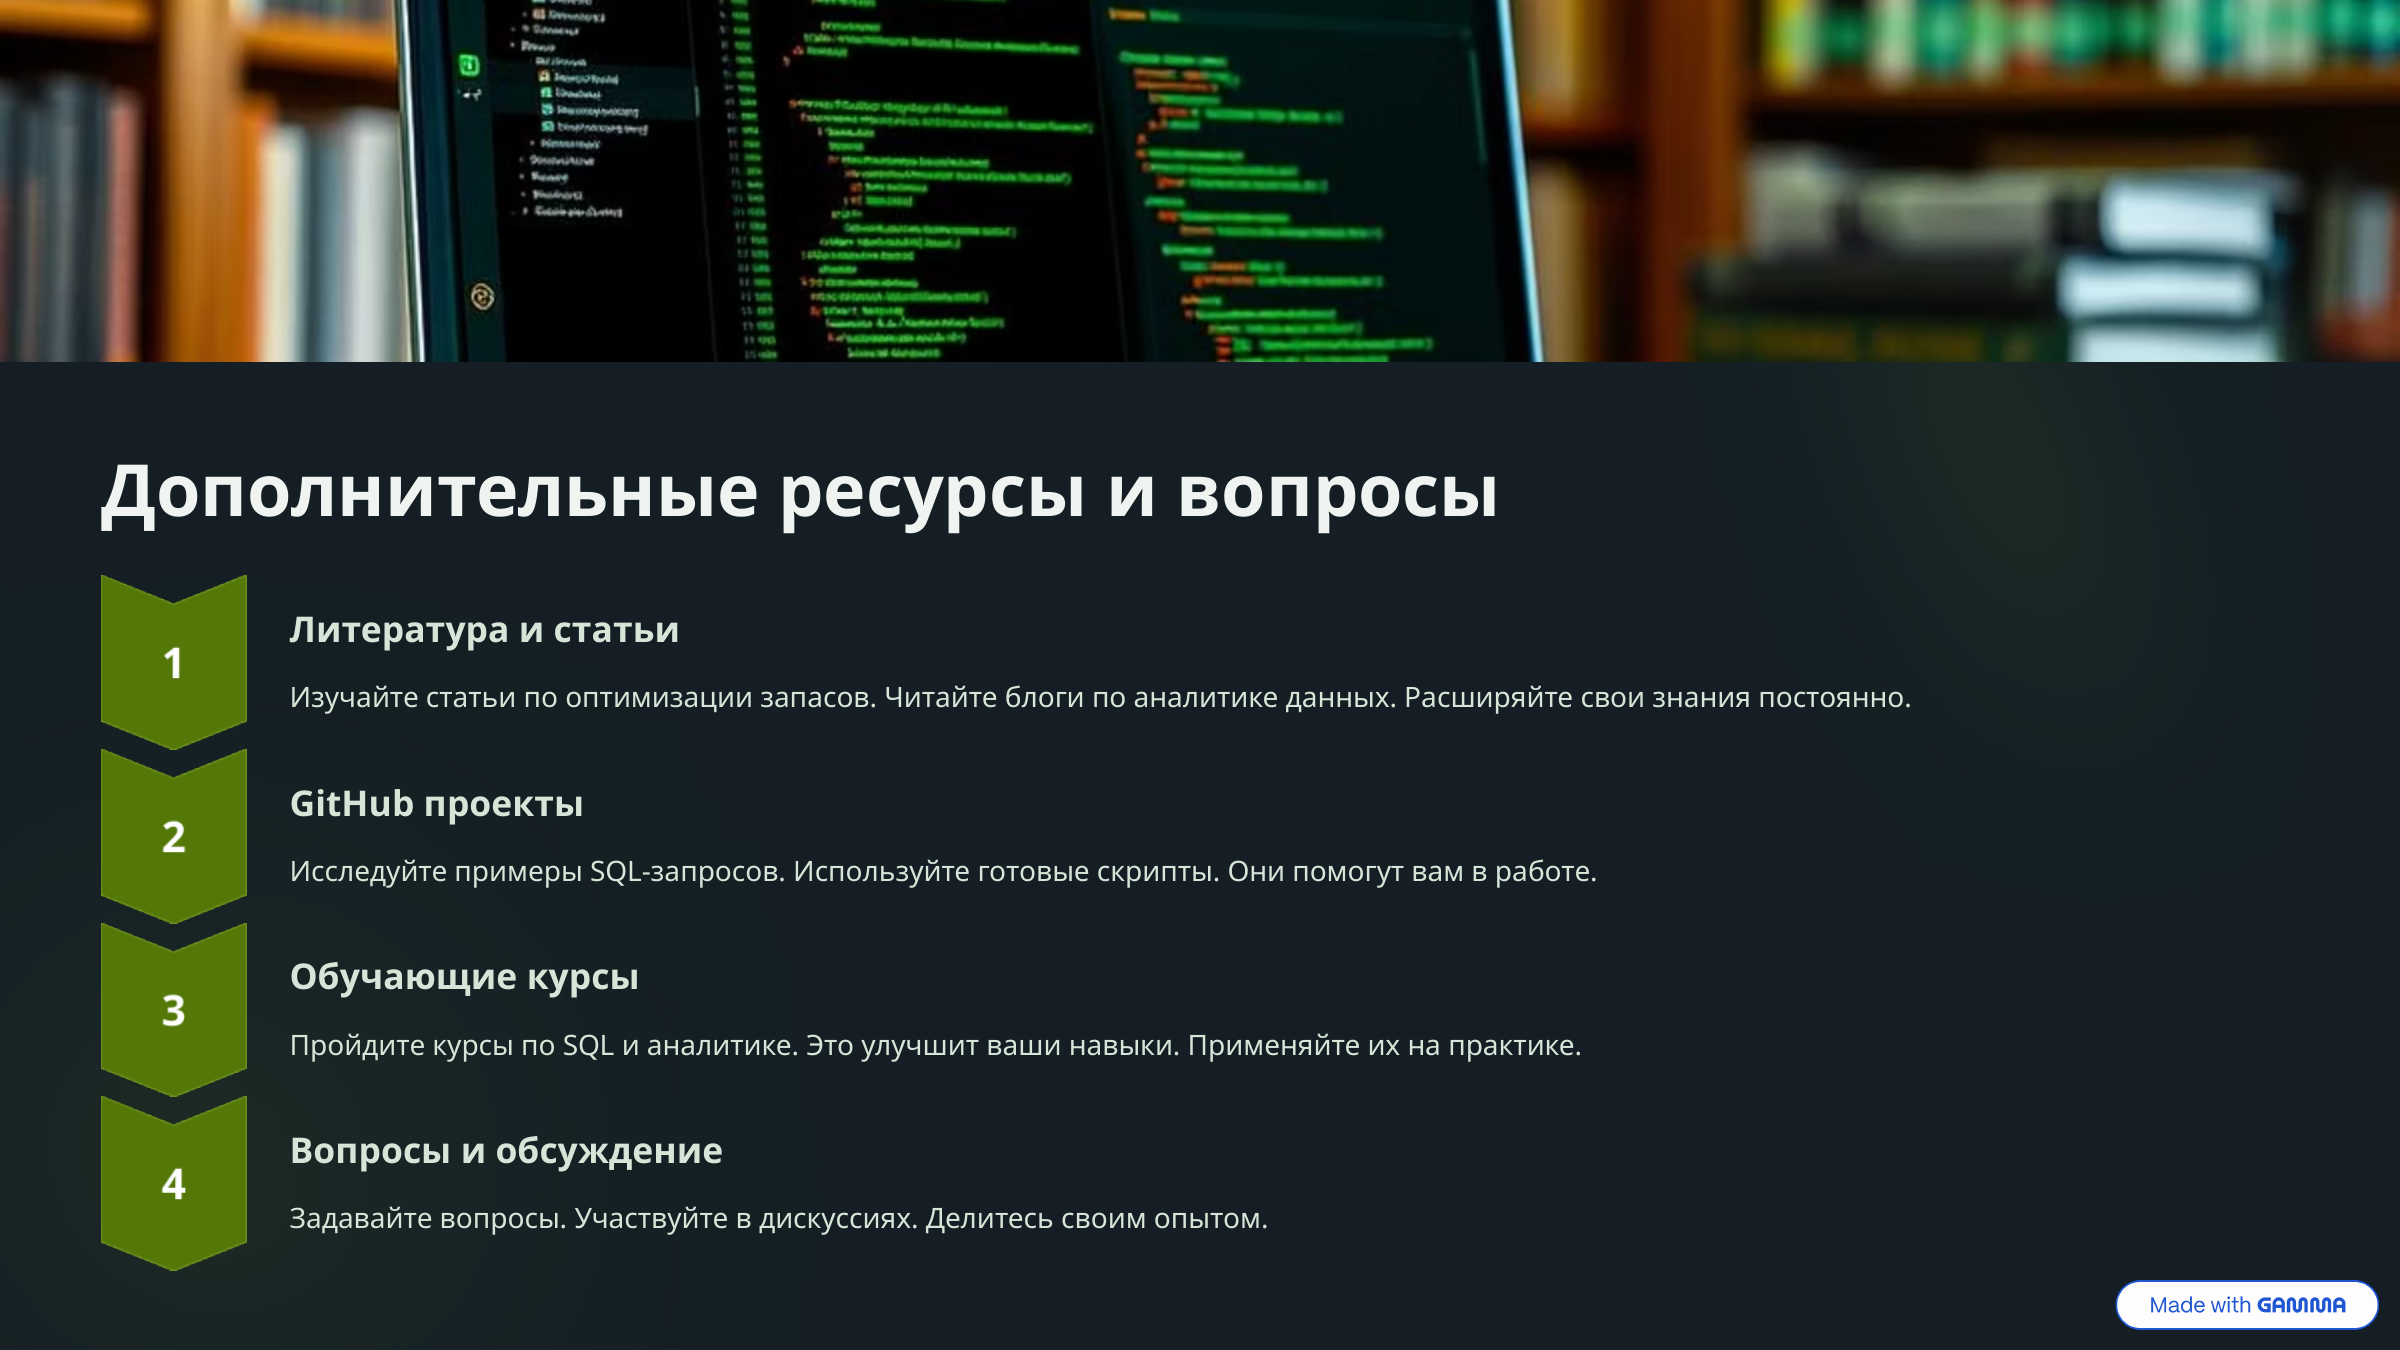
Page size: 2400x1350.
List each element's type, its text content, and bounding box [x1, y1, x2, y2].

text_box Задавайте вопросы. Участвуйте в дискуссиях. Делитесь своим опытом. [289, 1188, 2299, 1235]
text_box GitHub проекты [289, 778, 671, 824]
text_box Дополнительные ресурсы и вопросы [101, 441, 1525, 533]
text_box Литература и статьи [289, 604, 692, 650]
text_box Изучайте статьи по оптимизации запасов. Читайте блоги по аналитике данных. Расширяйте свои знания постоянно. [289, 667, 2299, 714]
picture [2106, 1271, 2389, 1339]
text_box Пройдите курсы по SQL и аналитике. Это улучшит ваши навыки. Применяйте их на практике. [289, 1014, 2299, 1061]
text_box Обучающие курсы [289, 952, 652, 998]
text_box Исследуйте примеры SQL-запросов. Используйте готовые скрипты. Они помогут вам в работе. [289, 841, 2299, 888]
picture [101, 575, 247, 1271]
picture [0, 0, 2400, 363]
text_box Вопросы и обсуждение [289, 1125, 736, 1172]
